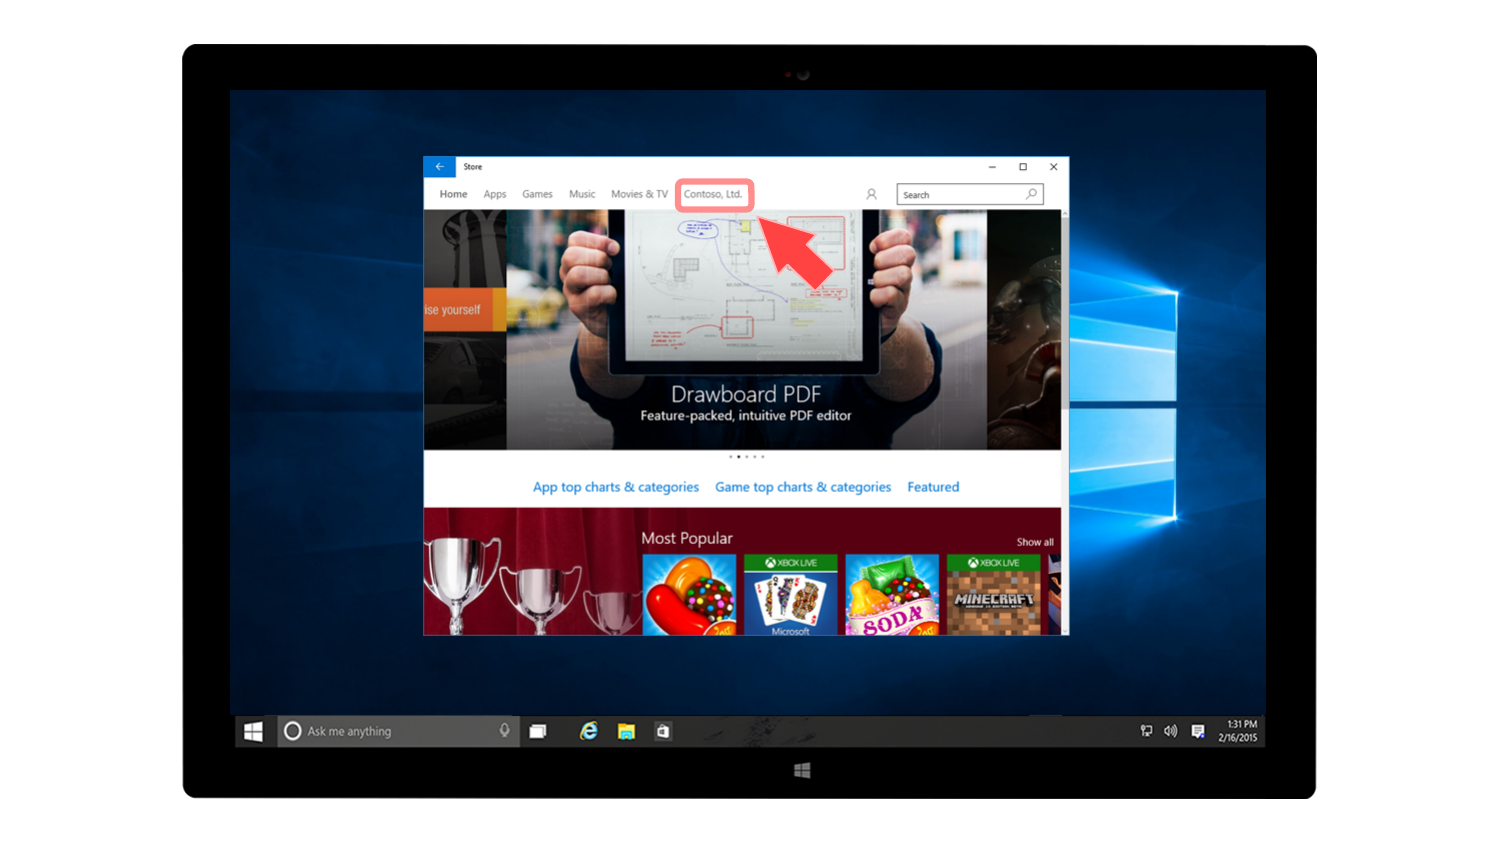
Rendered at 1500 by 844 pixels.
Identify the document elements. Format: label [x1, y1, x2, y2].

text_box [677, 181, 838, 277]
picture [182, 44, 1318, 800]
